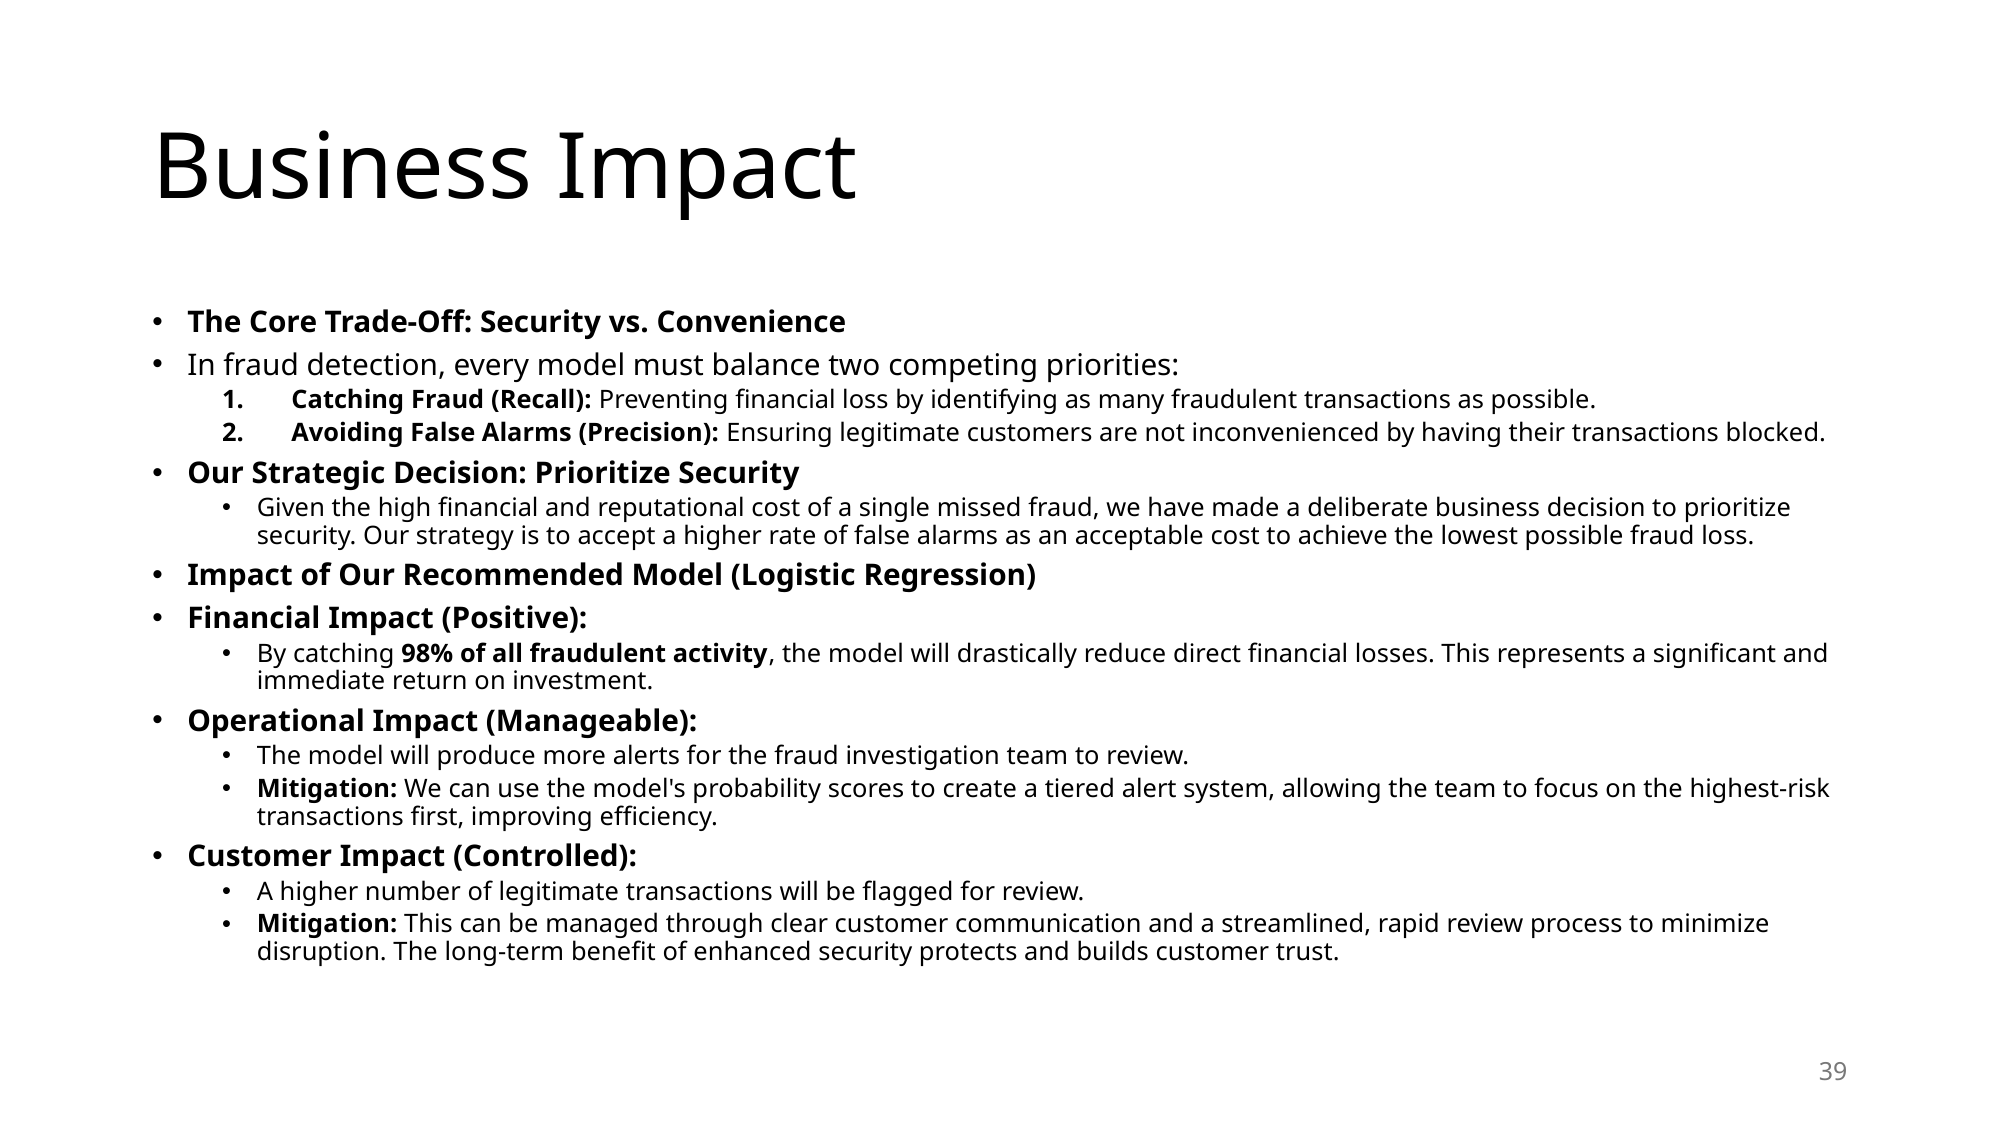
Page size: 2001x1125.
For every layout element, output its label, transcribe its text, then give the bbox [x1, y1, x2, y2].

list The Core Trade-Off: Security vs. Convenience In fraud detection, every model must balance two competing priorities: Catching Fraud (Recall): Preventing financial loss by identifying as many fraudulent transactions as possible. Avoiding False Alarms (Precision): Ensuring legitimate customers are not inconvenienced by having their transactions blocked. Our Strategic Decision: Prioritize Security Given the high financial and reputational cost of a single missed fraud, we have made a deliberate business decision to prioritize security. Our strategy is to accept a higher rate of false alarms as an acceptable cost to achieve the lowest possible fraud loss. Impact of Our Recommended Model (Logistic Regression) Financial Impact (Positive): By catching 98% of all fraudulent activity, the model will drastically reduce direct financial losses. This represents a significant and immediate return on investment. Operational Impact (Manageable): The model will produce more alerts for the fraud investigation team to review. Mitigation: We can use the model's probability scores to create a tiered alert system, allowing the team to focus on the highest-risk transactions first, improving efficiency. Customer Impact (Controlled): A higher number of legitimate transactions will be flagged for review. Mitigation: This can be managed through clear customer communication and a streamlined, rapid review process to minimize disruption. The long-term benefit of enhanced security protects and builds customer trust. [137, 299, 1863, 1014]
slide_number 39 [1412, 1042, 1863, 1103]
title Business Impact [137, 59, 1863, 278]
